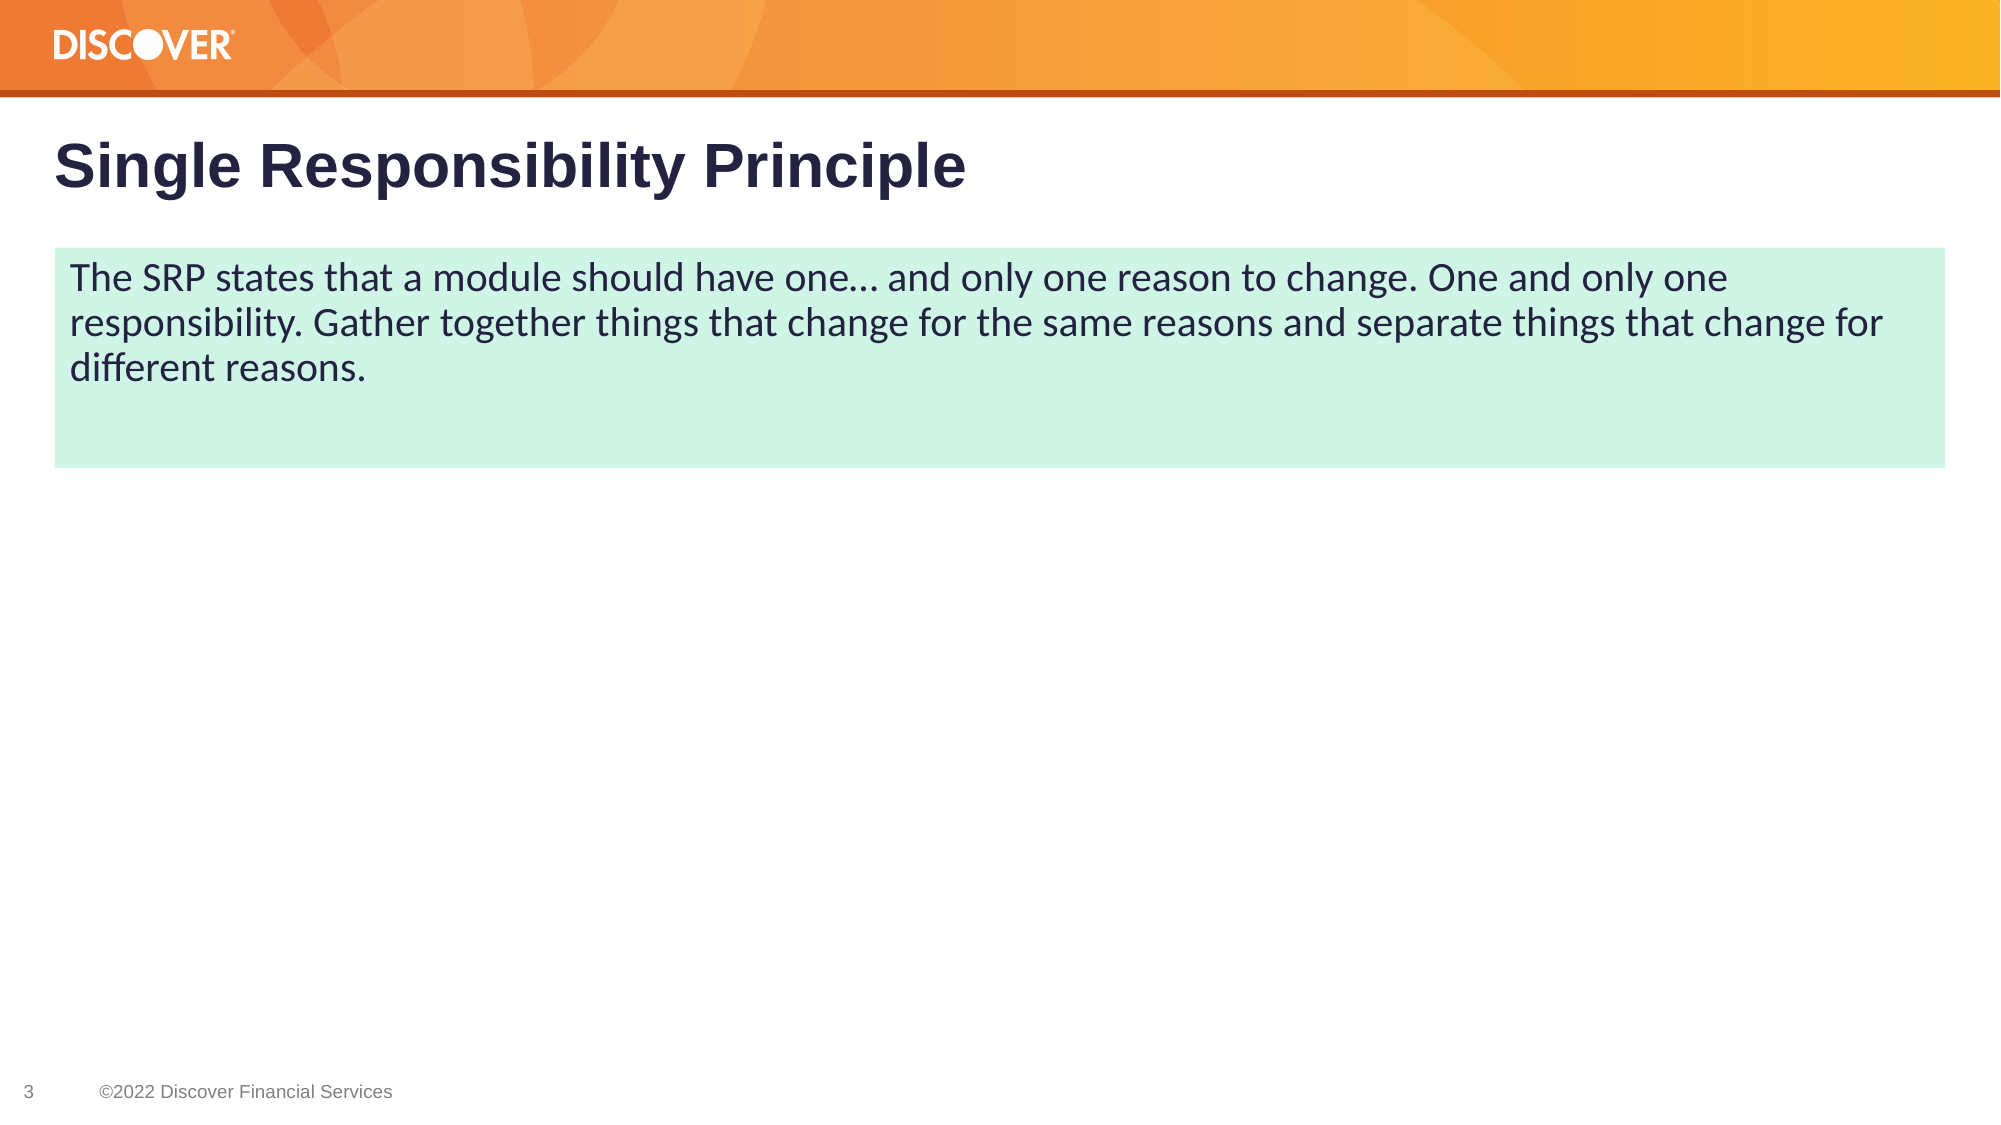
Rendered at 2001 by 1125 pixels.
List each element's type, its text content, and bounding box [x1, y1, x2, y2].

picture [0, 0, 1795, 90]
list The SRP states that a module should have one… and only one reason to change. One and only one responsibility. Gather together things that change for the same reasons and separate things that change for different reasons. [54, 247, 1945, 468]
title Single Responsibility Principle [54, 97, 1945, 225]
